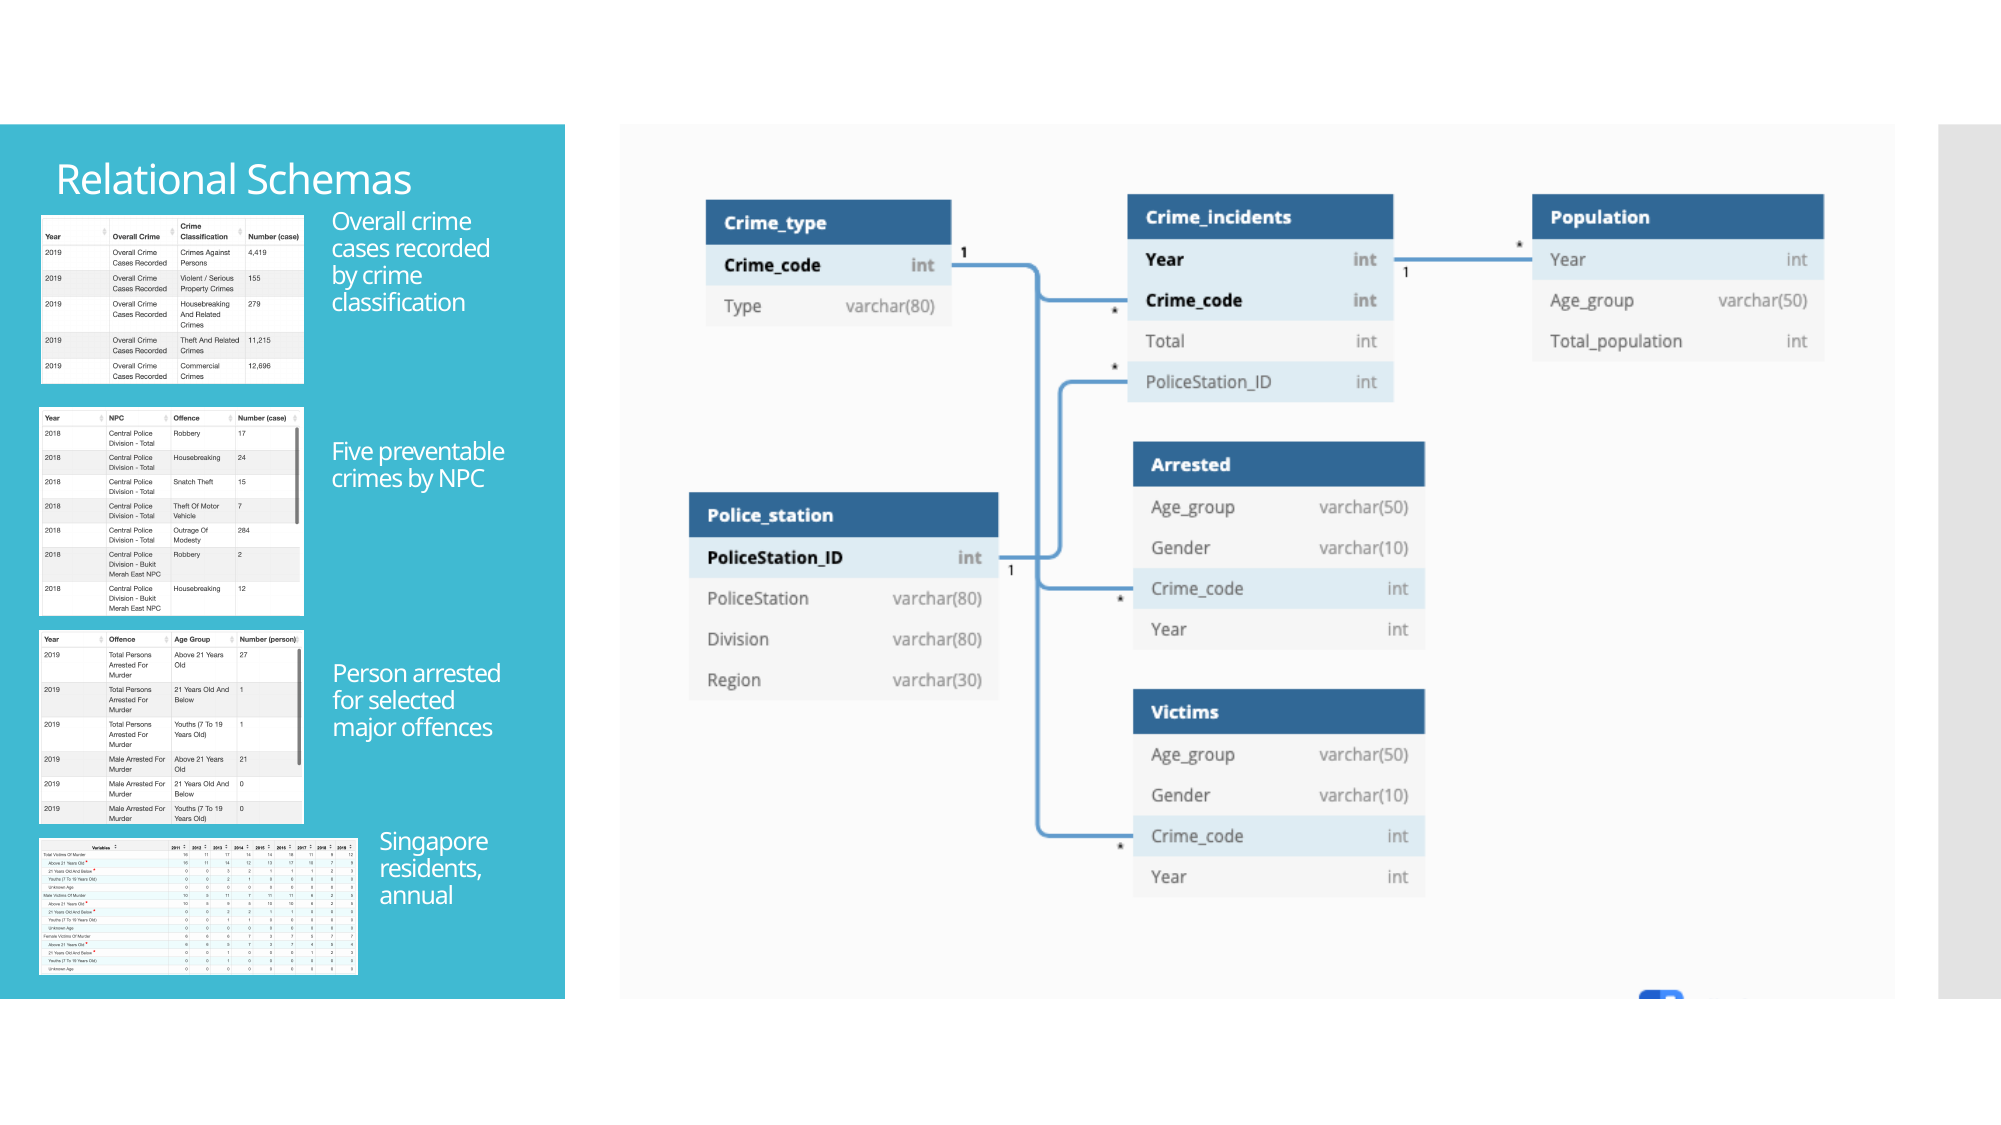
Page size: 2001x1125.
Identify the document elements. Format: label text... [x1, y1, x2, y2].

picture [41, 215, 304, 384]
text_box Person arrested for selected major offences [317, 653, 525, 750]
picture [39, 838, 358, 975]
picture [39, 406, 304, 616]
picture [619, 124, 1896, 1000]
title Relational Schemas [40, 150, 524, 211]
text_box Singapore residents, annual [364, 821, 572, 918]
picture [39, 630, 304, 824]
text_box Five preventable crimes by NPC [316, 404, 524, 501]
text_box Overall crime cases recorded by crime classification [316, 228, 524, 325]
